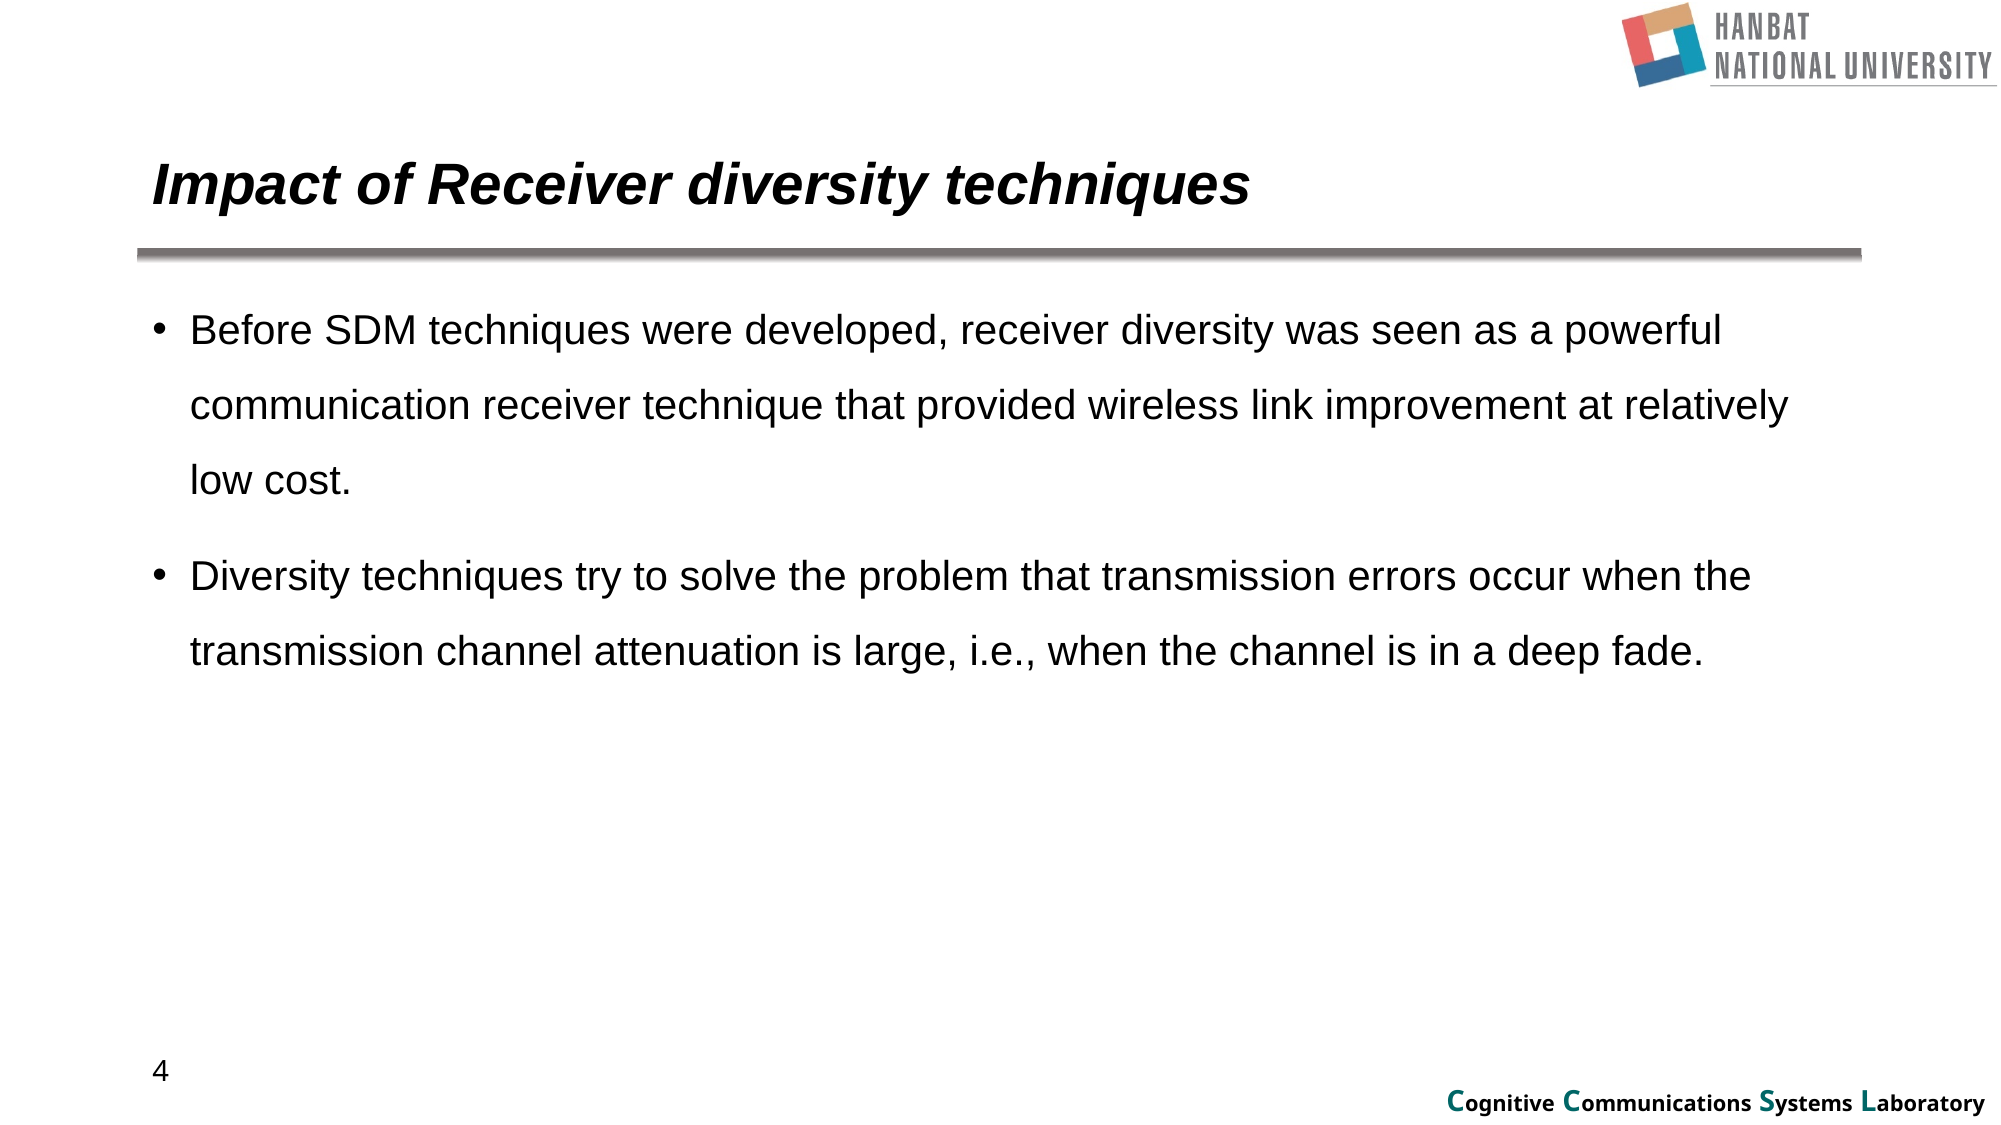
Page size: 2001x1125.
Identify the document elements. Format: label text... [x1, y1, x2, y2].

slide_number 4 [137, 1042, 357, 1103]
list Before SDM techniques were developed, receiver diversity was seen as a powerful communication receiver technique that provided wireless link improvement at relatively low cost. Diversity techniques try to solve the problem that transmission errors occur when the transmission channel attenuation is large, i.e., when the channel is in a deep fade. [137, 270, 1863, 1014]
title Impact of Receiver diversity techniques [137, 129, 1863, 242]
picture [1621, 2, 1998, 90]
